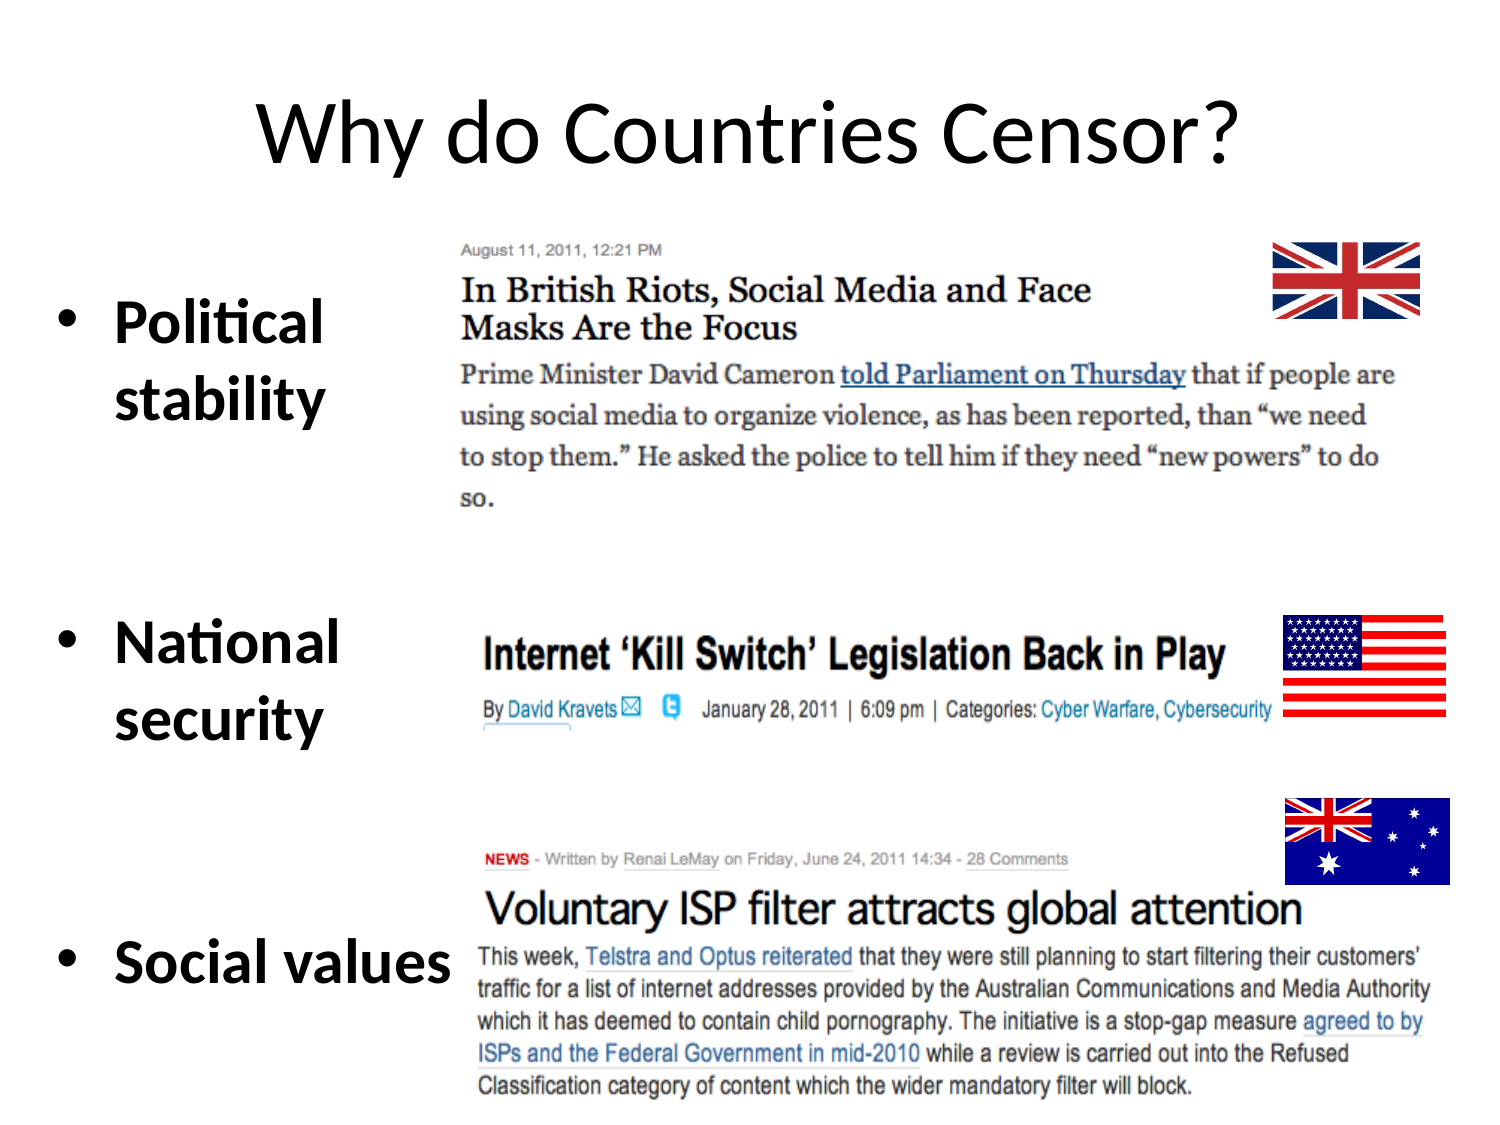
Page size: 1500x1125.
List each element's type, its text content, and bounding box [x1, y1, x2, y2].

picture [1271, 241, 1421, 319]
title Why do Countries Censor? [75, 33, 1425, 221]
picture [469, 615, 1447, 731]
list Political stability National security Social values [41, 272, 477, 1015]
picture [447, 236, 1421, 548]
picture [469, 798, 1451, 1125]
